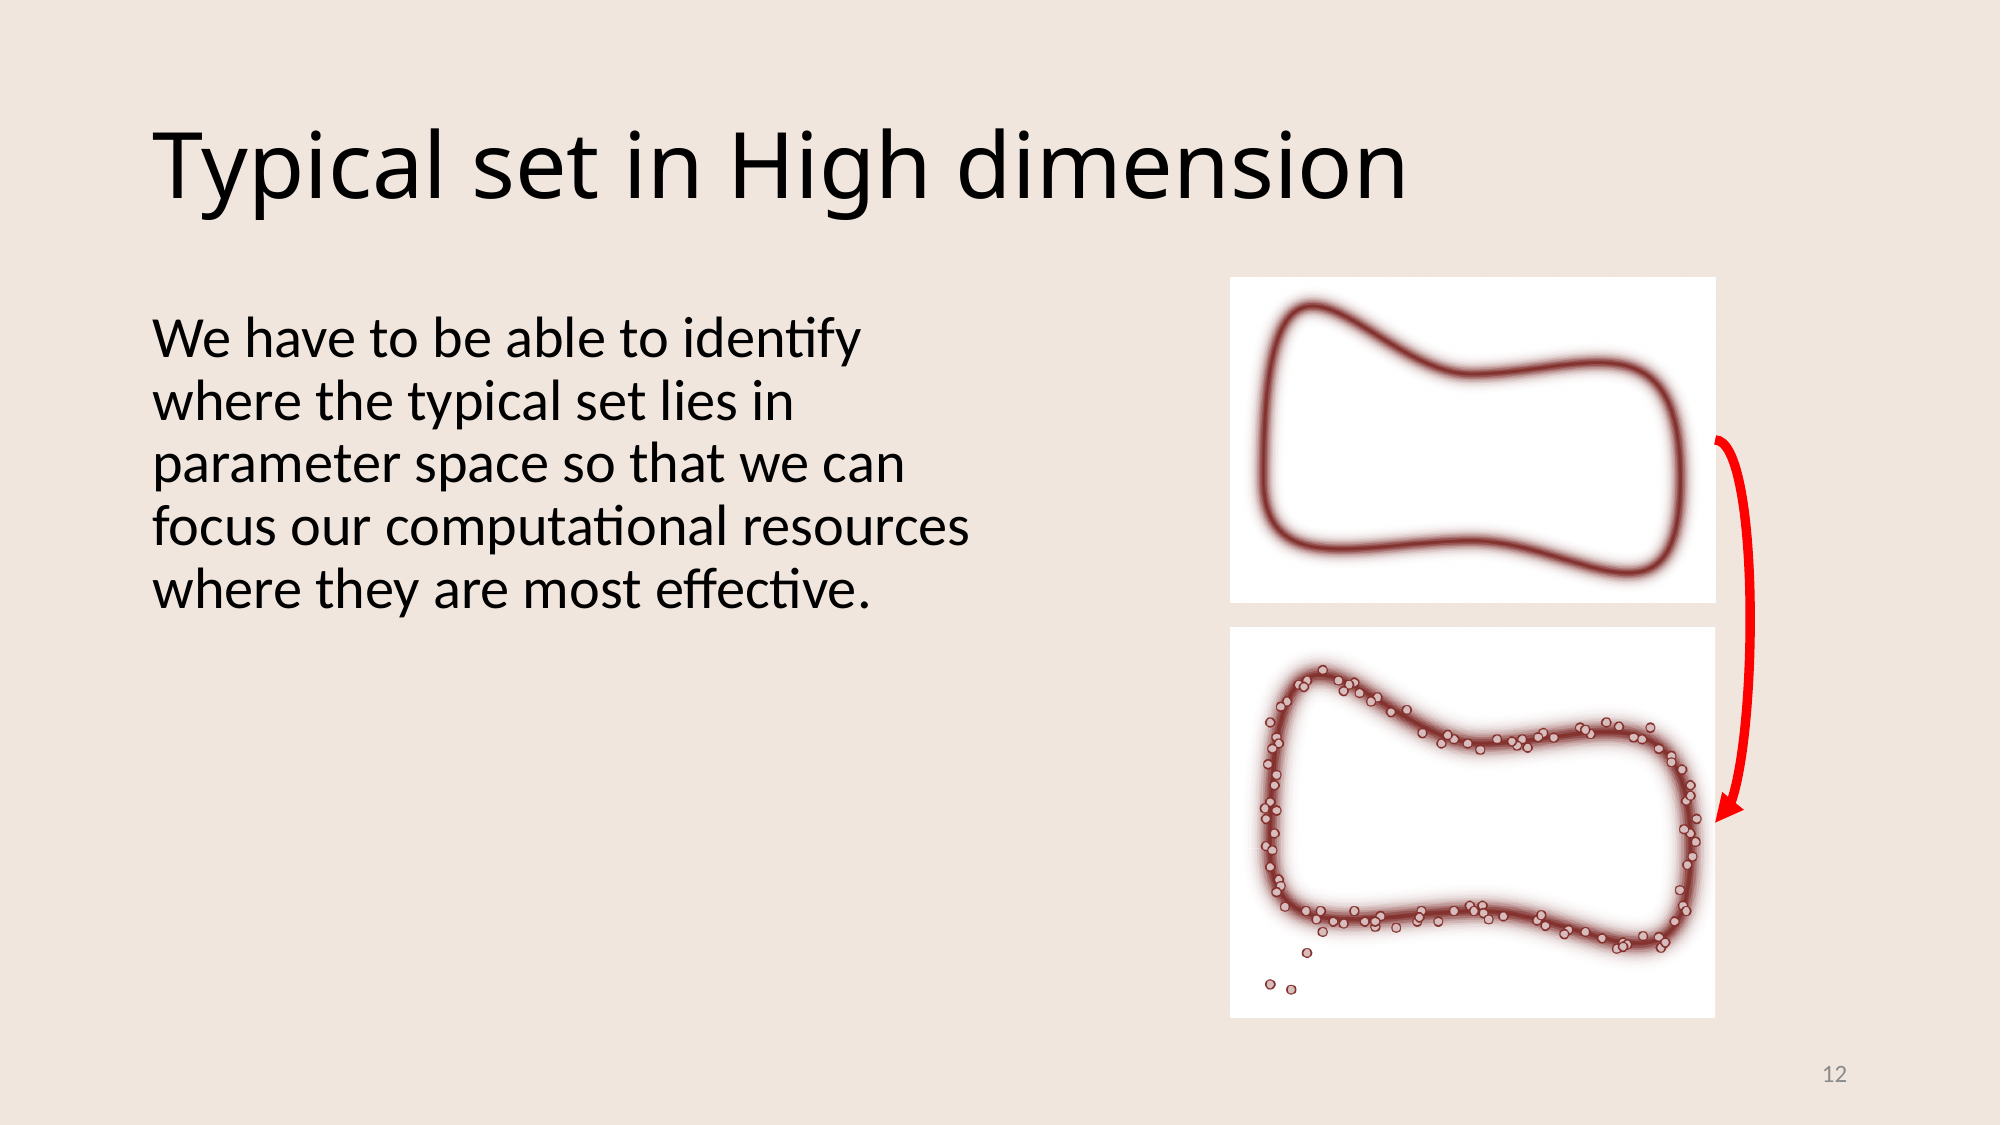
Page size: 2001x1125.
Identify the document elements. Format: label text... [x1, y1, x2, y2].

picture [1230, 627, 1716, 1019]
title Typical set in High dimension [137, 59, 1863, 278]
text_box We have to be able to identify where the typical set lies in parameter space so that we can focus our computational resources where they are most effective. [137, 299, 1018, 1014]
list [1230, 277, 1716, 603]
slide_number 12 [1412, 1042, 1863, 1103]
